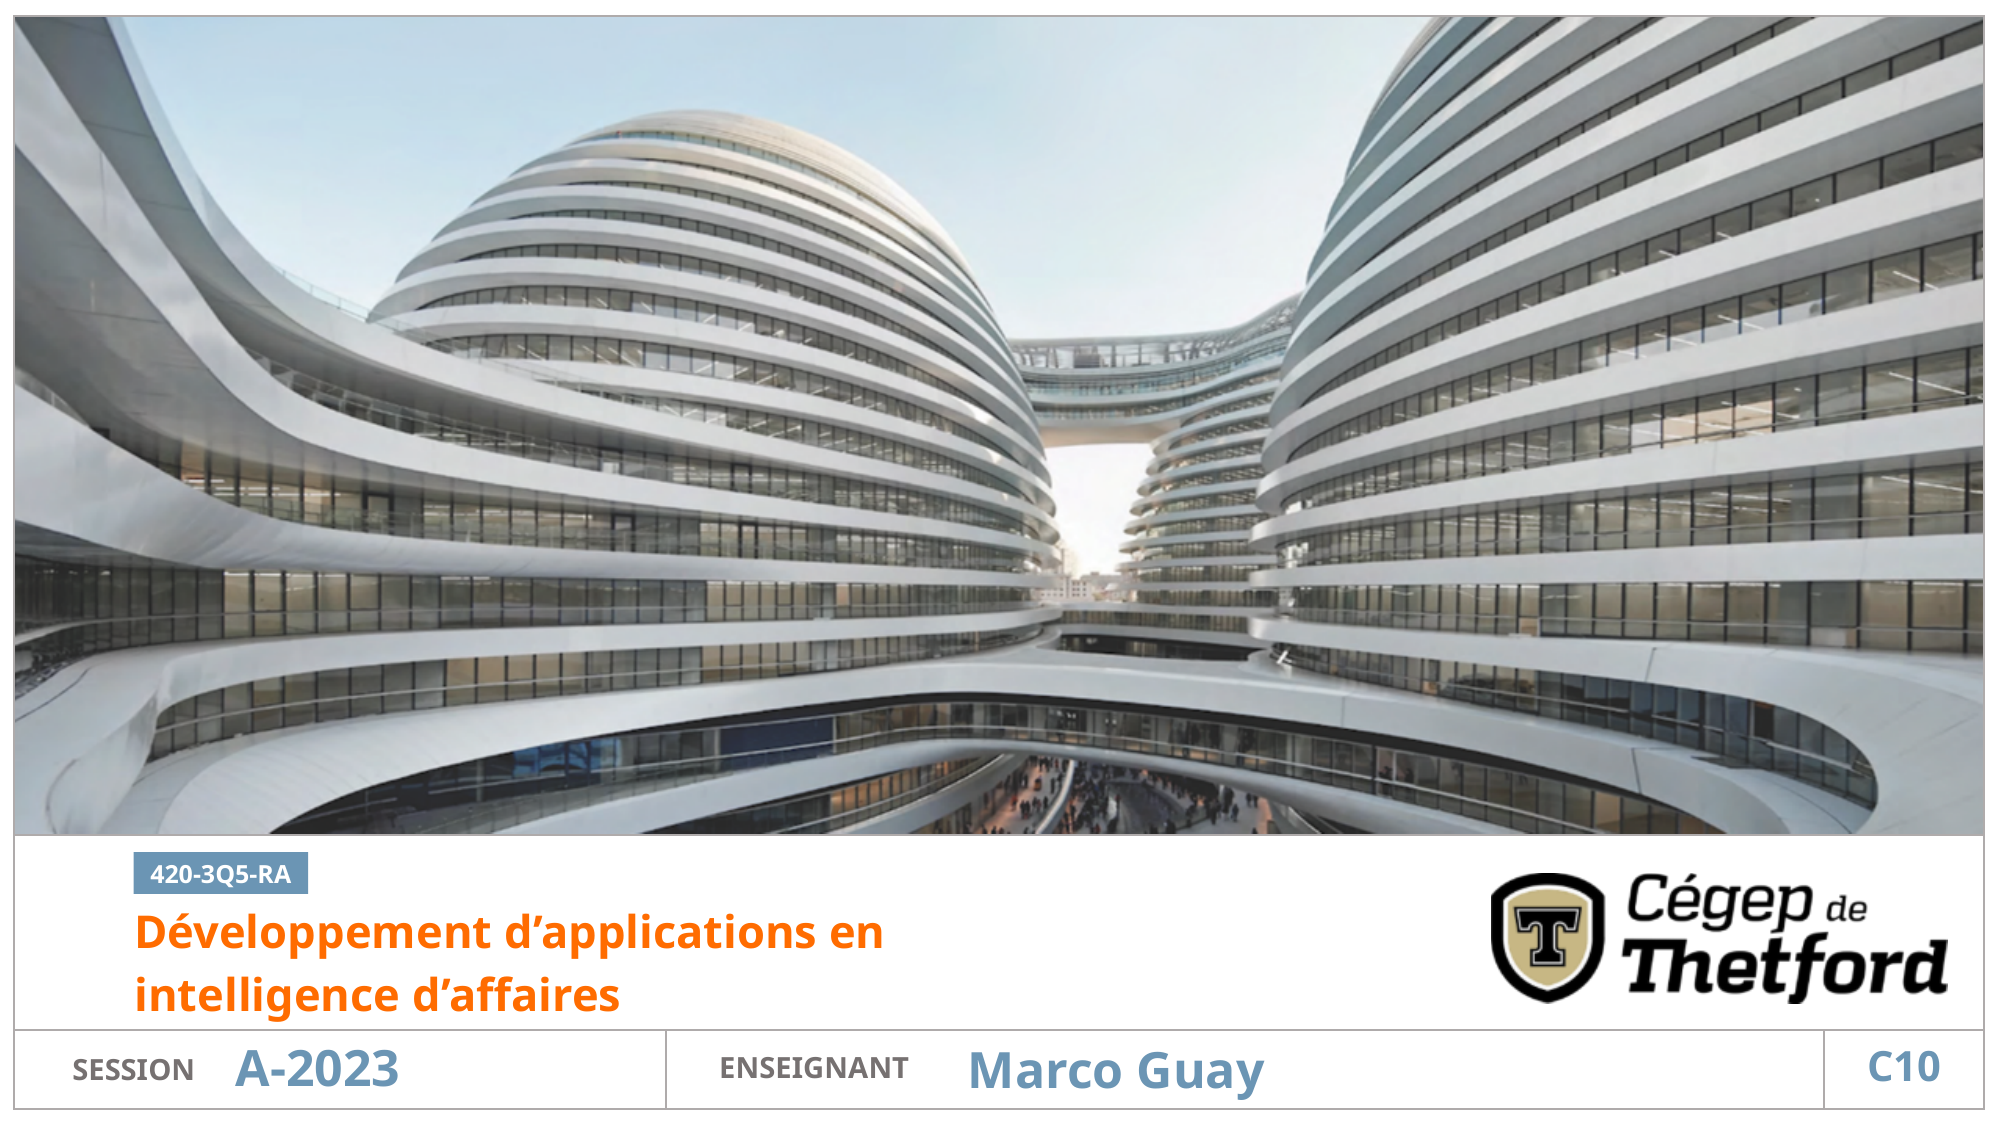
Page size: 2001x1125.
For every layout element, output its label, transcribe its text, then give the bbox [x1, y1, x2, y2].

text_box [13, 1031, 665, 1110]
text_box [13, 834, 1985, 1031]
text_box Développement d’applications en intelligence d’affaires [119, 902, 1455, 1031]
text_box 420-3Q5-RA [133, 851, 309, 895]
text_box A-2023 [220, 1032, 630, 1109]
text_box [665, 1029, 1825, 1110]
picture [1491, 872, 1948, 1004]
text_box SESSION [26, 1032, 220, 1109]
picture [14, 16, 1985, 834]
text_box C10 [1825, 1029, 1985, 1107]
